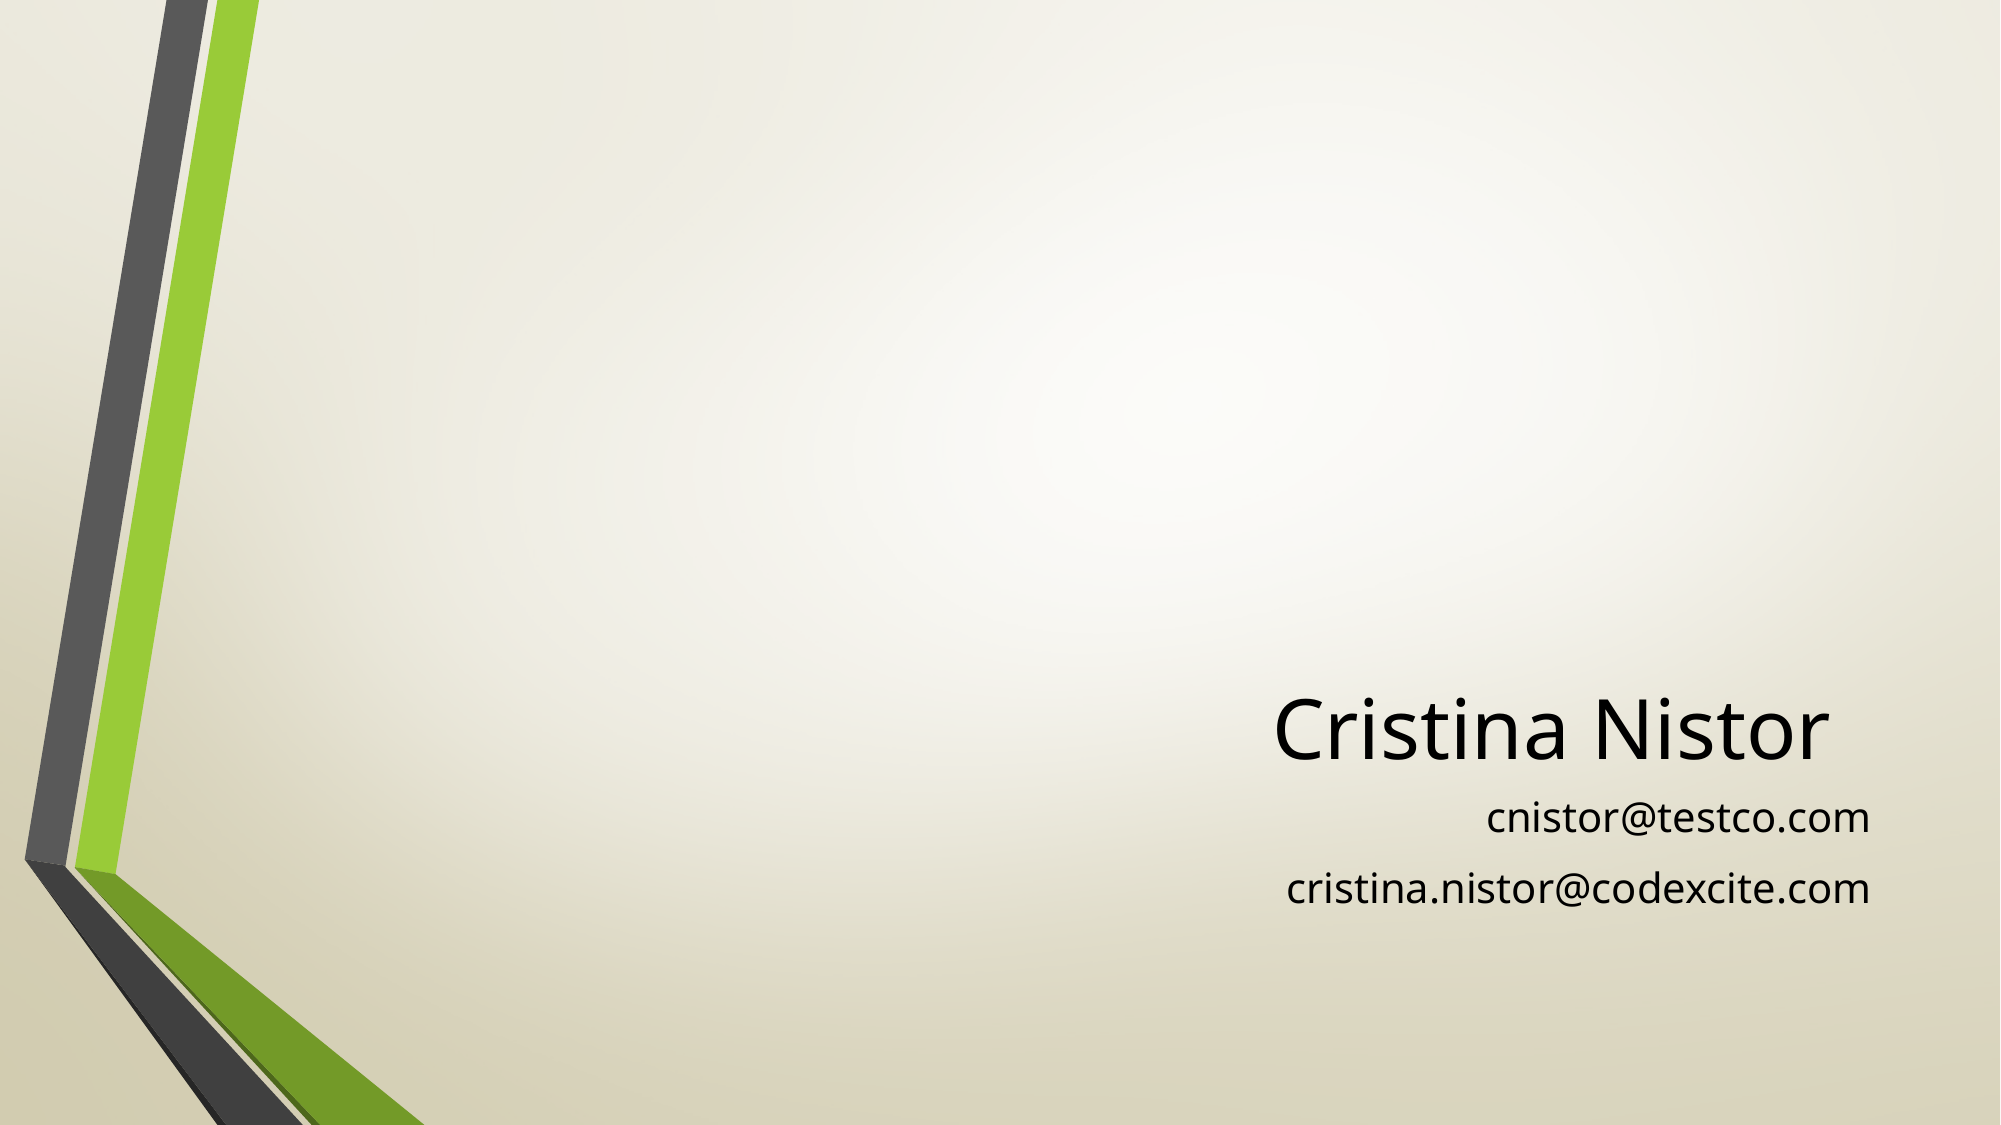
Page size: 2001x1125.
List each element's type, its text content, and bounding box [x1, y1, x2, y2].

list cnistor@testco.com cristina.nistor@codexcite.com [421, 783, 1887, 925]
title Cristina Nistor [421, 437, 1887, 783]
